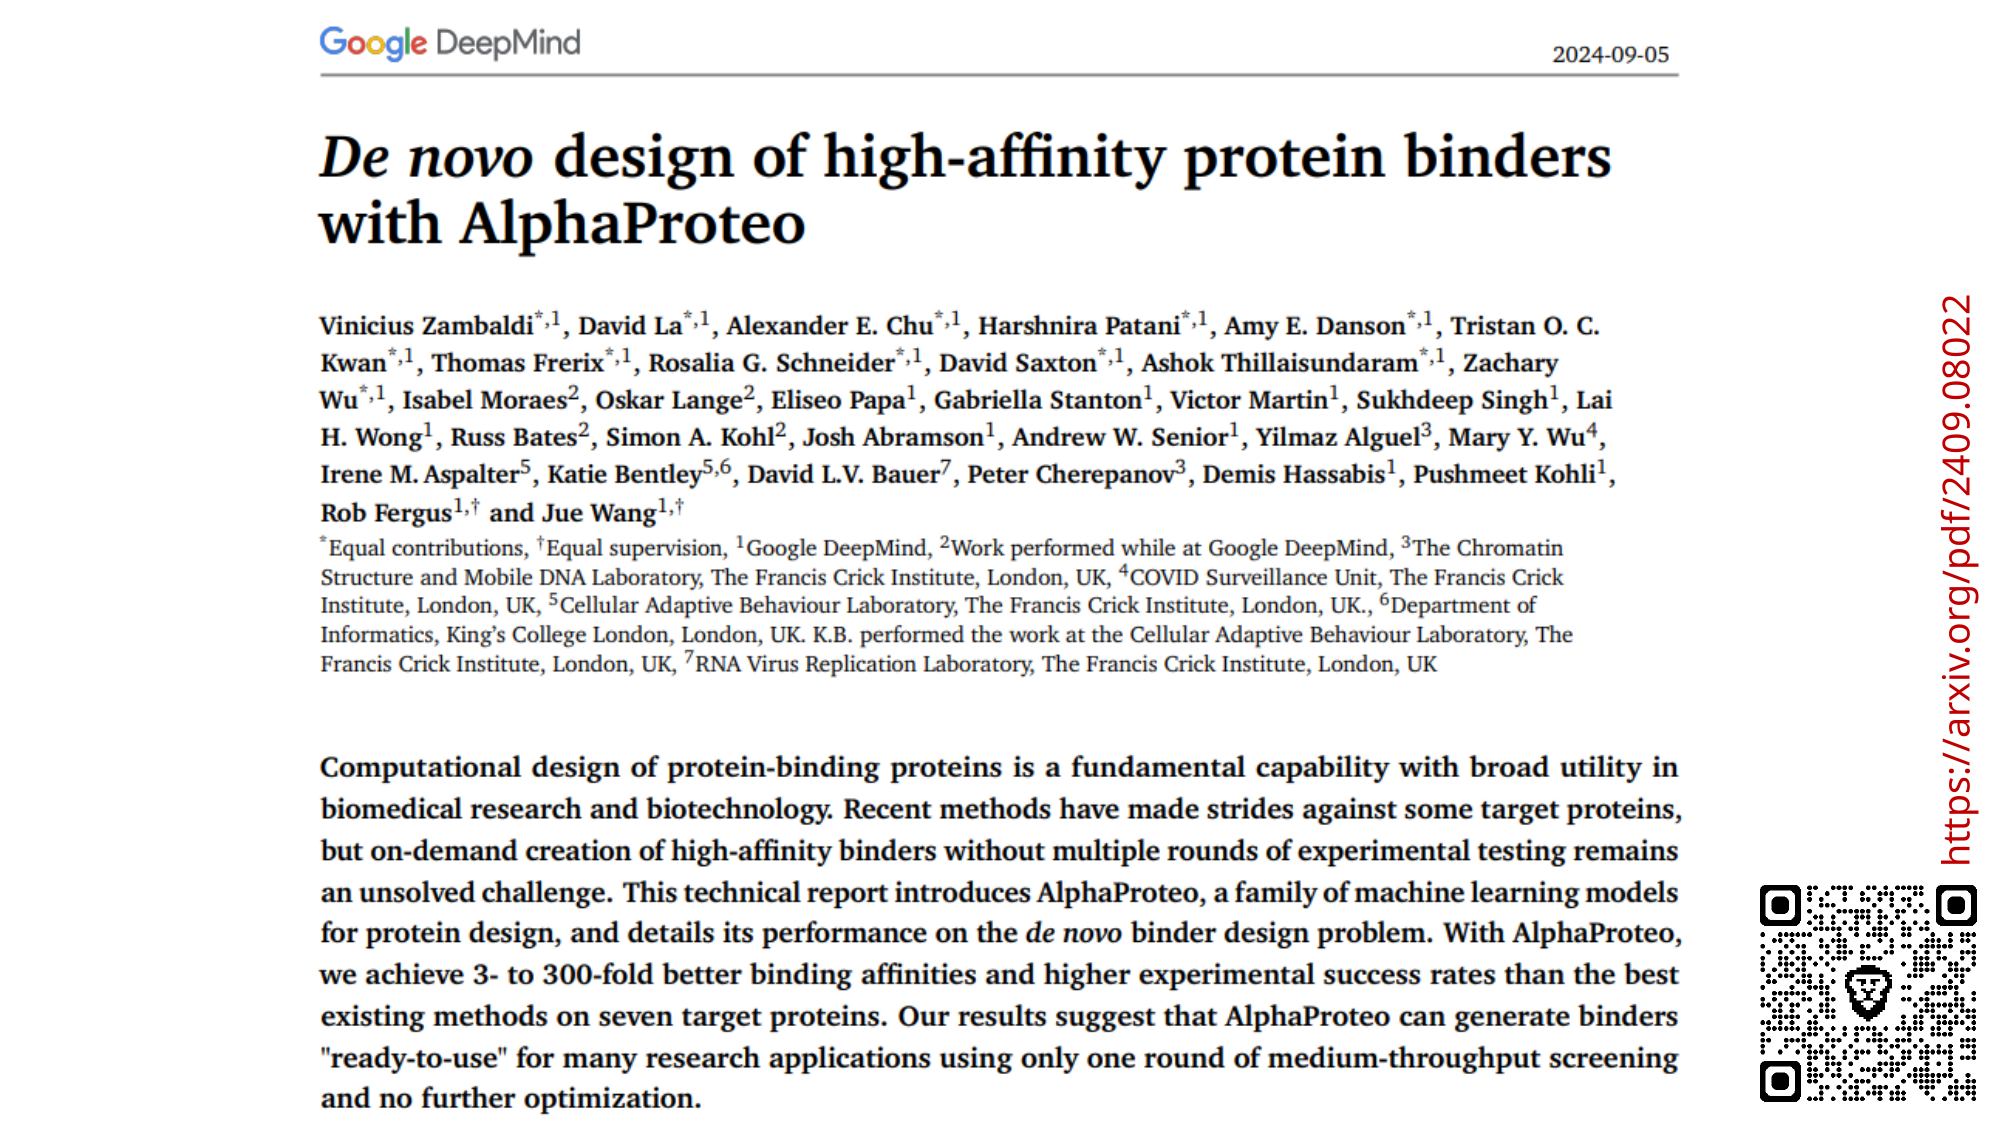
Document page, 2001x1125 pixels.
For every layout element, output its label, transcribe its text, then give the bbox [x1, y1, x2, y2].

picture [290, 0, 1709, 1125]
text_box https://arxiv.org/pdf/2409.08022 [1924, 215, 1985, 861]
picture [1736, 861, 2000, 1125]
